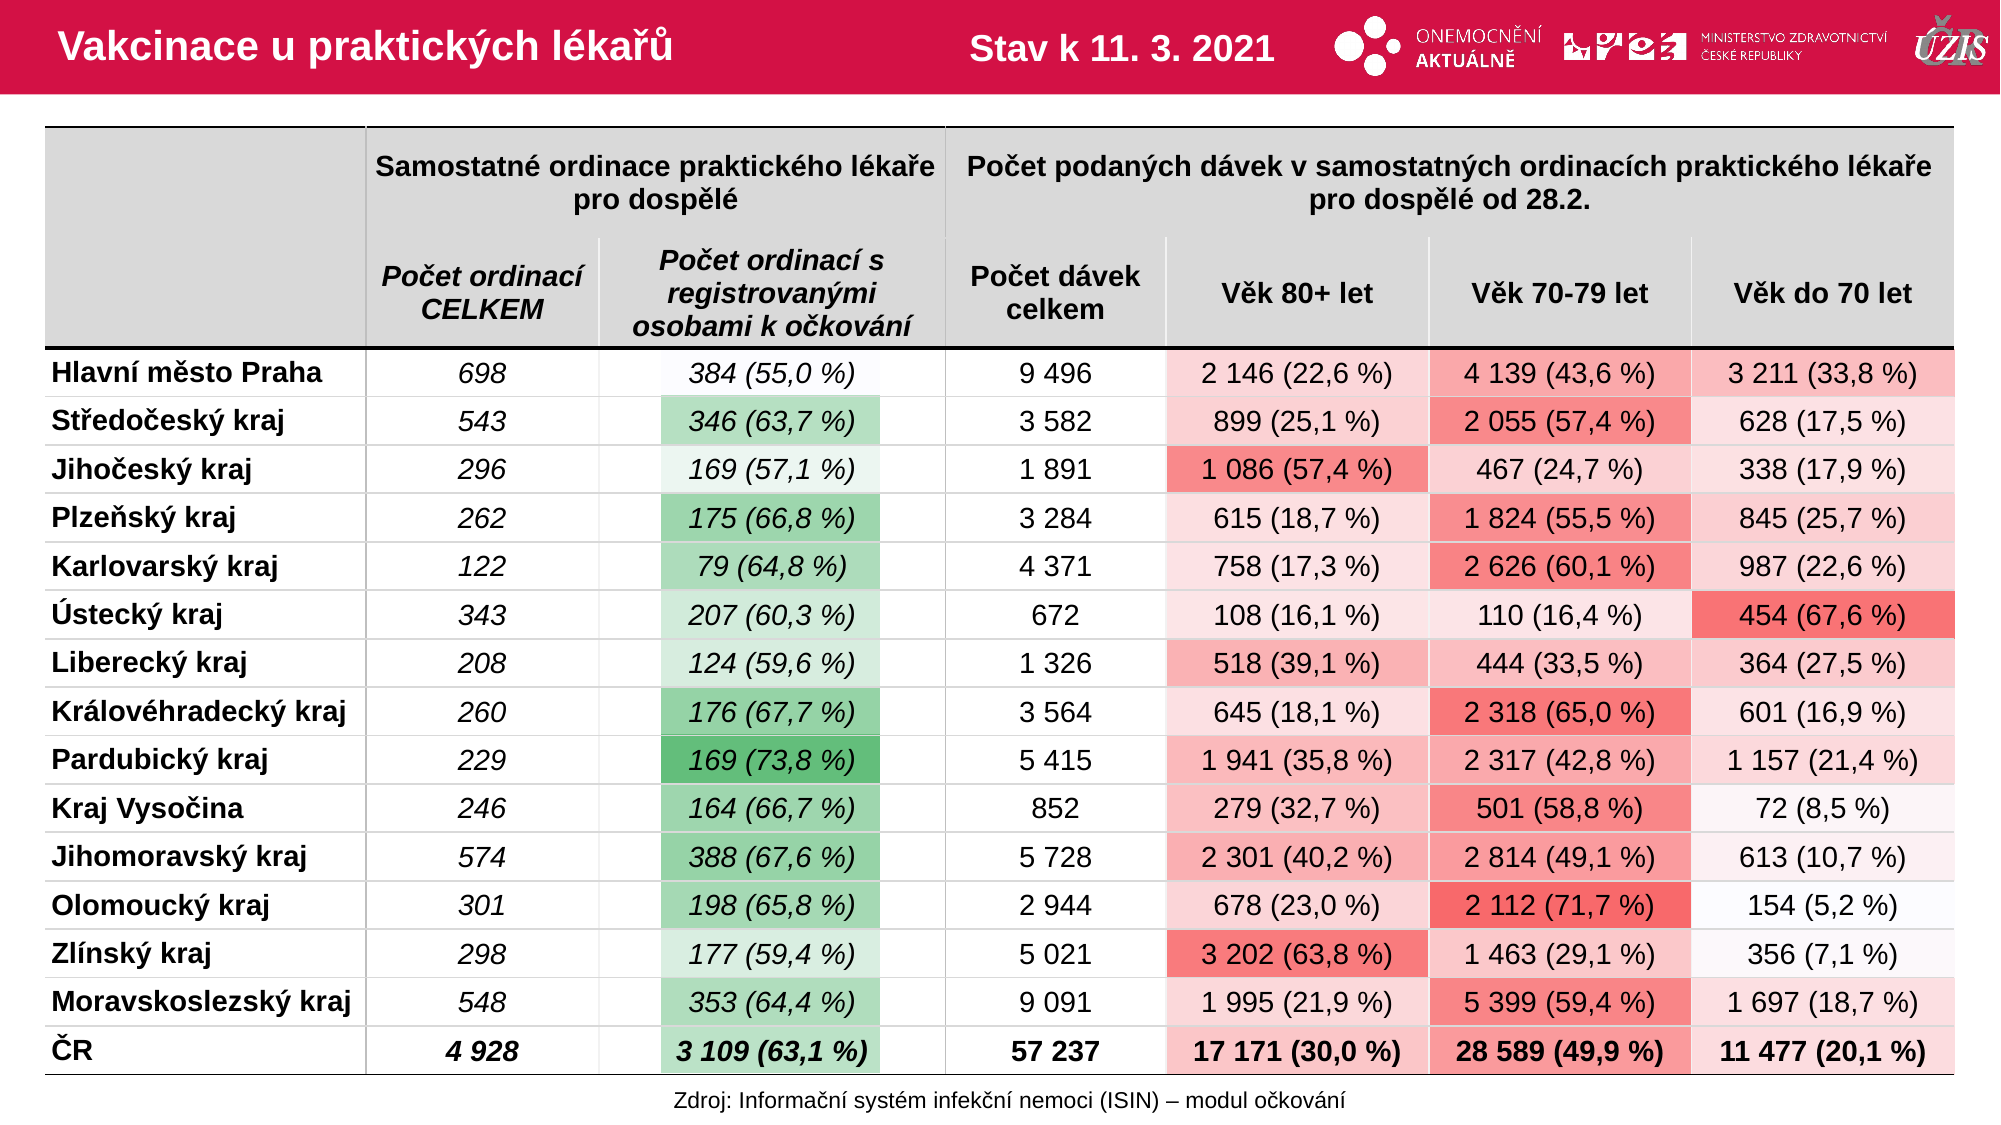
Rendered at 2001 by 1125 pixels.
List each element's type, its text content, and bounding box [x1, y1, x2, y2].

table_cell Kraj Vysočina [45, 785, 365, 831]
table_cell 444 (33,5 %) [1430, 640, 1691, 686]
table_cell 698 [367, 350, 598, 396]
table_cell 260 [367, 688, 598, 735]
table_cell 17 171 (30,0 %) [1167, 1027, 1428, 1074]
table_cell 79 (64,8 %) [600, 543, 945, 589]
table_cell Královéhradecký kraj [45, 688, 365, 735]
table_header Počet podaných dávek v samostatných ordinacích praktického lékaře pro dospělé od 28.2. [946, 128, 1954, 237]
table_cell 177 (59,4 %) [600, 930, 945, 977]
table_cell Hlavní město Praha [45, 350, 365, 396]
table_cell 108 (16,1 %) [1167, 591, 1428, 638]
table_cell 852 [946, 785, 1165, 831]
table_cell 346 (63,7 %) [600, 397, 945, 444]
table_cell Moravskoslezský kraj [45, 978, 365, 1025]
table_cell Věk 80+ let [1167, 239, 1428, 346]
table_cell 1 326 [946, 640, 1165, 686]
table_cell 4 371 [946, 543, 1165, 589]
table_cell 296 [367, 446, 598, 492]
table_cell 1 995 (21,9 %) [1167, 978, 1428, 1025]
table_cell 2 317 (42,8 %) [1430, 736, 1691, 783]
table_cell 758 (17,3 %) [1167, 543, 1428, 589]
table_cell Věk do 70 let [1692, 239, 1954, 346]
table_cell Olomoucký kraj [45, 882, 365, 928]
table_cell 548 [367, 978, 598, 1025]
table_cell 987 (22,6 %) [1692, 543, 1954, 589]
table_cell Zlínský kraj [45, 930, 365, 977]
table_cell 845 (25,7 %) [1692, 494, 1954, 541]
table_cell 672 [946, 591, 1165, 638]
table_cell 899 (25,1 %) [1167, 397, 1428, 444]
table_cell 2 112 (71,7 %) [1430, 882, 1691, 928]
table_cell 613 (10,7 %) [1692, 833, 1954, 880]
table_cell 122 [367, 543, 598, 589]
text_box Stav k 11. 3. 2021 [954, 16, 1307, 77]
table_cell 2 944 [946, 882, 1165, 928]
table_cell 645 (18,1 %) [1167, 688, 1428, 735]
table_cell 154 (5,2 %) [1692, 882, 1954, 928]
table_cell 353 (64,4 %) [600, 978, 945, 1025]
picture [1334, 16, 1542, 76]
table_cell 3 582 [946, 397, 1165, 444]
table_header Samostatné ordinace praktického lékaře pro dospělé [367, 128, 945, 238]
table_cell 1 891 [946, 446, 1165, 492]
table_cell 169 (73,8 %) [600, 736, 945, 783]
table_cell 2 318 (65,0 %) [1430, 688, 1691, 735]
table_cell Věk 70-79 let [1430, 239, 1691, 346]
table_cell 198 (65,8 %) [600, 882, 945, 928]
table_cell 1 463 (29,1 %) [1430, 930, 1691, 977]
table_cell Jihočeský kraj [45, 446, 365, 492]
table_cell 72 (8,5 %) [1692, 785, 1954, 831]
table_cell 3 564 [946, 688, 1165, 735]
table_cell 388 (67,6 %) [600, 833, 945, 880]
table_cell 175 (66,8 %) [600, 494, 945, 541]
table_cell 2 055 (57,4 %) [1430, 397, 1691, 444]
table_cell 1 157 (21,4 %) [1692, 736, 1954, 783]
table_cell 467 (24,7 %) [1430, 446, 1691, 492]
table_cell 9 091 [946, 978, 1165, 1025]
table_cell 9 496 [946, 350, 1165, 396]
table_cell Pardubický kraj [45, 736, 365, 783]
picture [1563, 31, 1888, 60]
table_cell 279 (32,7 %) [1167, 785, 1428, 831]
table_cell 5 399 (59,4 %) [1430, 978, 1691, 1025]
table_cell 124 (59,6 %) [600, 640, 945, 686]
table_cell 343 [367, 591, 598, 638]
table_cell 518 (39,1 %) [1167, 640, 1428, 686]
table_cell 5 021 [946, 930, 1165, 977]
table_cell 169 (57,1 %) [600, 446, 945, 492]
table_cell 628 (17,5 %) [1692, 397, 1954, 444]
table_cell 2 626 (60,1 %) [1430, 543, 1691, 589]
table_cell Počet dávek celkem [946, 239, 1165, 346]
table_cell ČR [45, 1027, 365, 1074]
table_cell 301 [367, 882, 598, 928]
text_box Zdroj: Informační systém infekční nemoci (ISIN) – modul očkování [658, 1078, 1362, 1121]
table_cell 2 146 (22,6 %) [1167, 350, 1428, 396]
table_cell 262 [367, 494, 598, 541]
table_cell 208 [367, 640, 598, 686]
table_cell 356 (7,1 %) [1692, 930, 1954, 977]
table_cell 2 301 (40,2 %) [1167, 833, 1428, 880]
table_cell 11 477 (20,1 %) [1692, 1027, 1954, 1074]
table_cell 1 086 (57,4 %) [1167, 446, 1428, 492]
table_cell 601 (16,9 %) [1692, 688, 1954, 735]
table_cell 615 (18,7 %) [1167, 494, 1428, 541]
table_cell 364 (27,5 %) [1692, 640, 1954, 686]
table_cell 1 824 (55,5 %) [1430, 494, 1691, 541]
table_cell 57 237 [946, 1027, 1165, 1074]
table_cell 176 (67,7 %) [600, 688, 945, 735]
table_cell 4 928 [367, 1027, 598, 1074]
table_cell 3 284 [946, 494, 1165, 541]
table_cell 543 [367, 397, 598, 444]
table_cell 207 (60,3 %) [600, 591, 945, 638]
table_cell Liberecký kraj [45, 640, 365, 686]
table_cell 298 [367, 930, 598, 977]
table_cell 28 589 (49,9 %) [1430, 1027, 1691, 1074]
table_cell 2 814 (49,1 %) [1430, 833, 1691, 880]
table_cell 246 [367, 785, 598, 831]
table_cell 229 [367, 736, 598, 783]
title Vakcinace u praktických lékařů [42, 0, 1262, 95]
table_cell 3 202 (63,8 %) [1167, 930, 1428, 977]
picture [1915, 15, 1989, 66]
table_cell 384 (55,0 %) [600, 350, 945, 396]
table_cell 678 (23,0 %) [1167, 882, 1428, 928]
table_cell Středočeský kraj [45, 397, 365, 444]
table_cell Ústecký kraj [45, 591, 365, 638]
table_cell 501 (58,8 %) [1430, 785, 1691, 831]
table_cell 5 415 [946, 736, 1165, 783]
table_cell Počet ordinací s registrovanými osobami k očkování [600, 238, 945, 346]
table_cell 164 (66,7 %) [600, 785, 945, 831]
table_cell 574 [367, 833, 598, 880]
table_cell 5 728 [946, 833, 1165, 880]
table_cell 454 (67,6 %) [1692, 591, 1954, 638]
table_cell Počet ordinací CELKEM [367, 238, 598, 346]
table_header [45, 128, 365, 346]
table_cell Plzeňský kraj [45, 494, 365, 541]
table_cell 3 211 (33,8 %) [1692, 350, 1954, 396]
table_cell Jihomoravský kraj [45, 833, 365, 880]
table_cell 110 (16,4 %) [1430, 591, 1691, 638]
table_cell 1 697 (18,7 %) [1692, 978, 1954, 1025]
table_cell 1 941 (35,8 %) [1167, 736, 1428, 783]
table_cell 4 139 (43,6 %) [1430, 350, 1691, 396]
table_cell 3 109 (63,1 %) [600, 1027, 945, 1074]
table_cell Karlovarský kraj [45, 543, 365, 589]
table_cell 338 (17,9 %) [1692, 446, 1954, 492]
